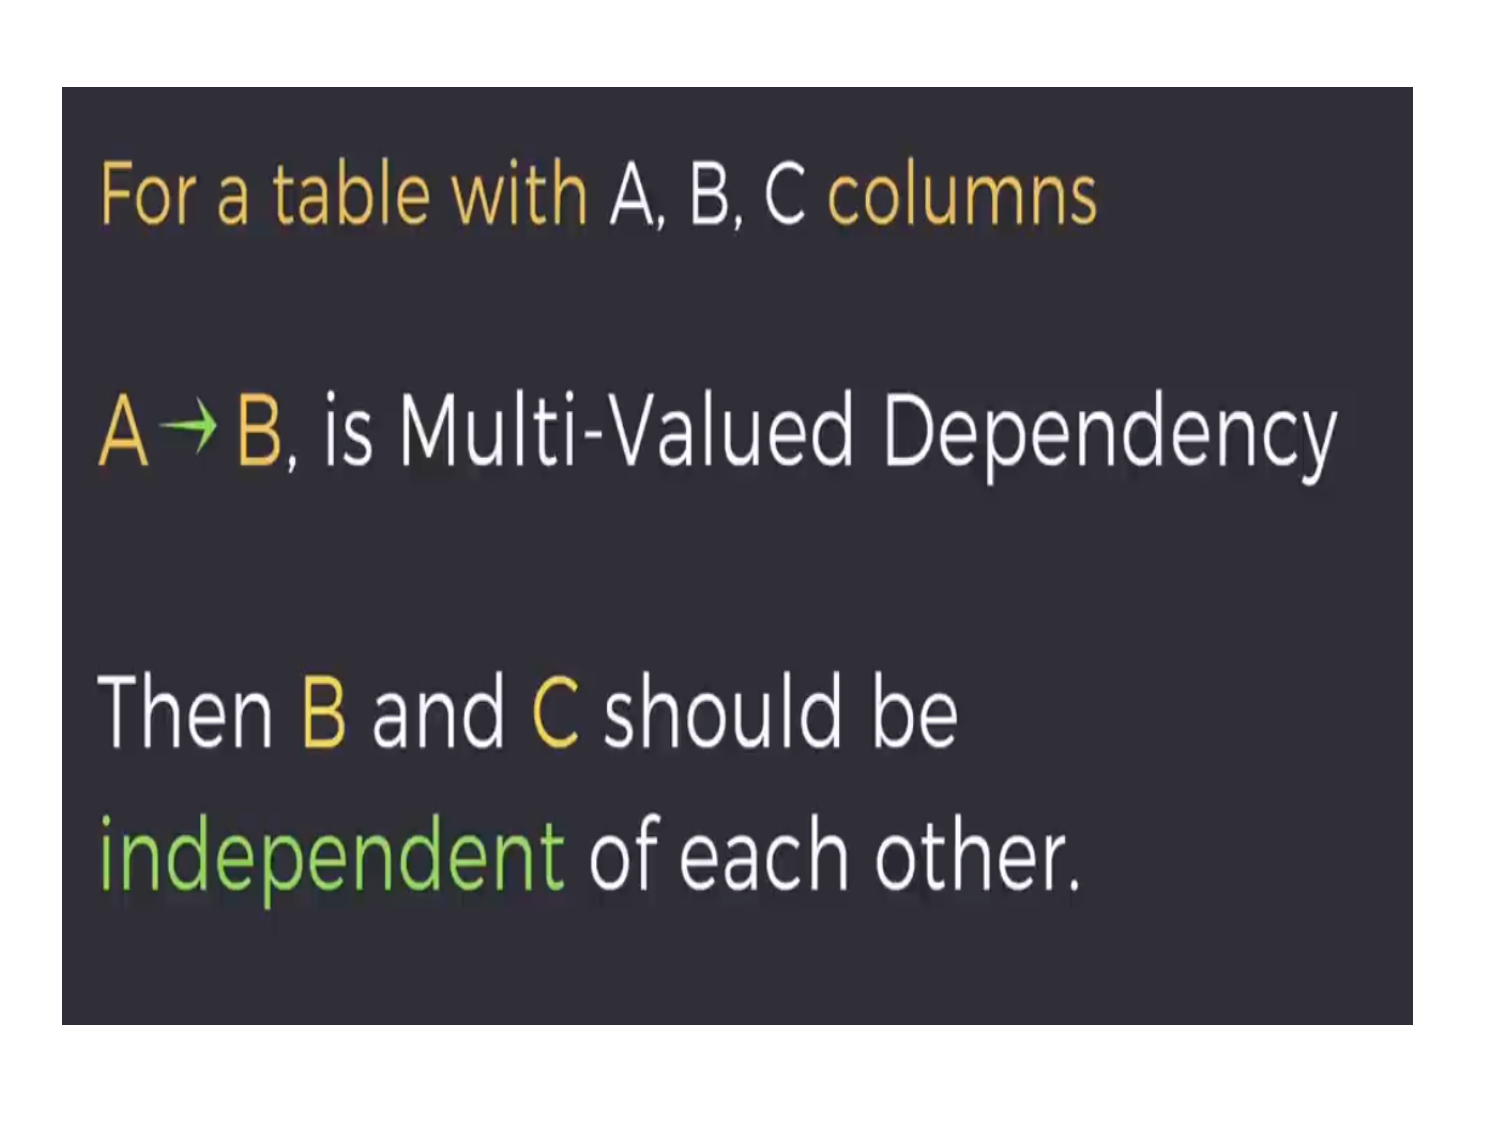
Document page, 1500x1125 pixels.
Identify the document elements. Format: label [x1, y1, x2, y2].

list [62, 87, 1413, 1026]
